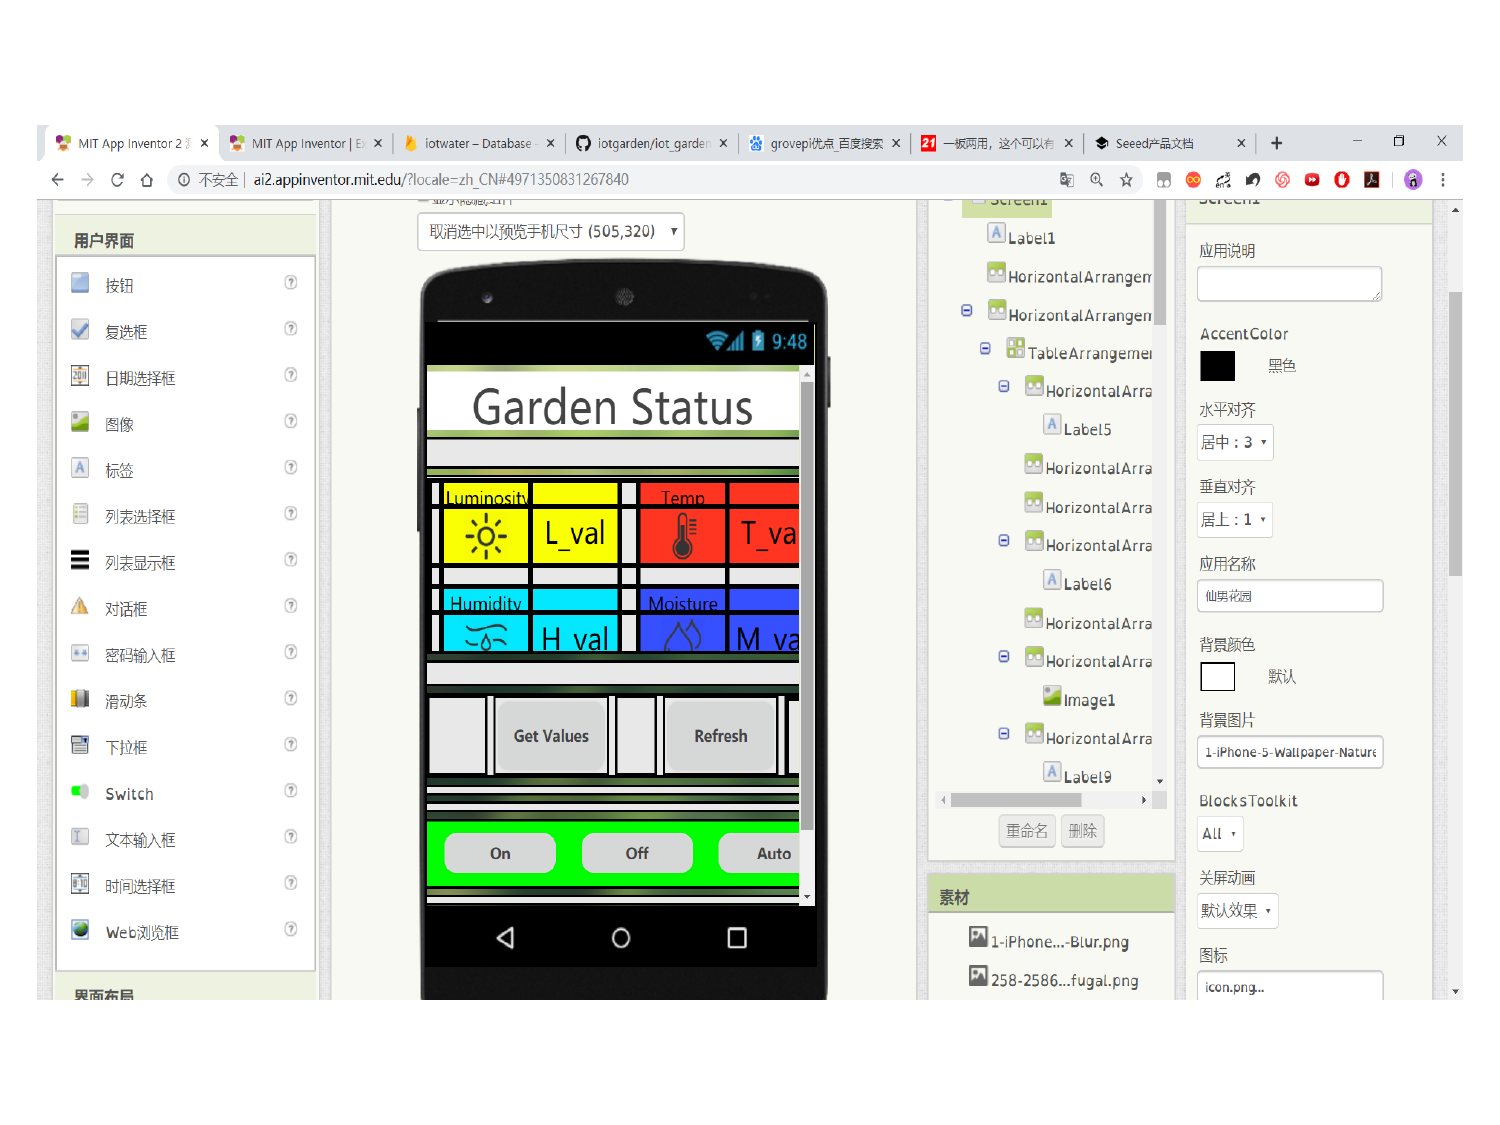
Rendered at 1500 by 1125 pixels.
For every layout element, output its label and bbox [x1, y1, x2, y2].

picture [37, 125, 1463, 1000]
